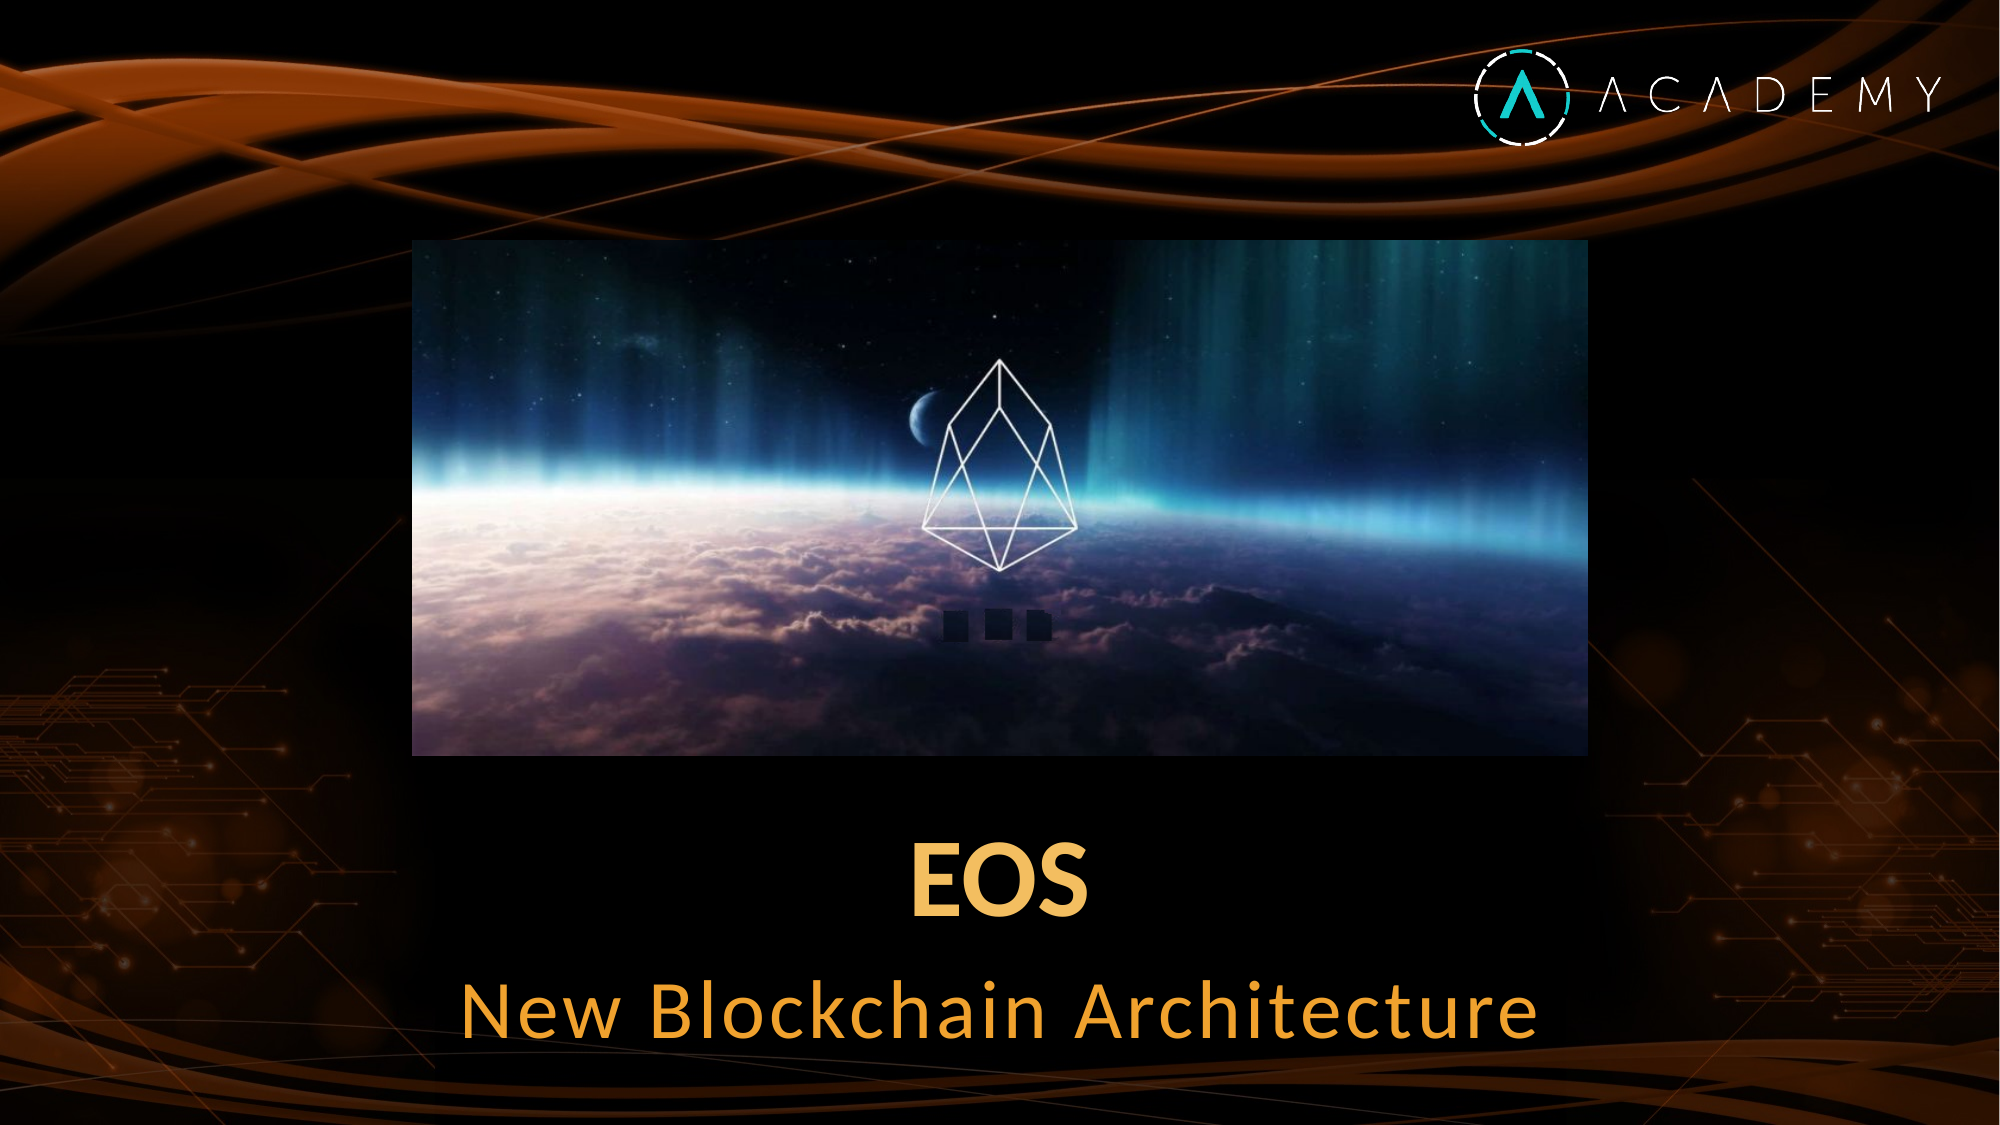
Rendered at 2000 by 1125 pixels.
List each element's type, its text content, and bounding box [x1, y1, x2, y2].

picture [0, 0, 2000, 1125]
list New Blockchain Architecture [149, 944, 1850, 1058]
title EOS [149, 812, 1850, 944]
